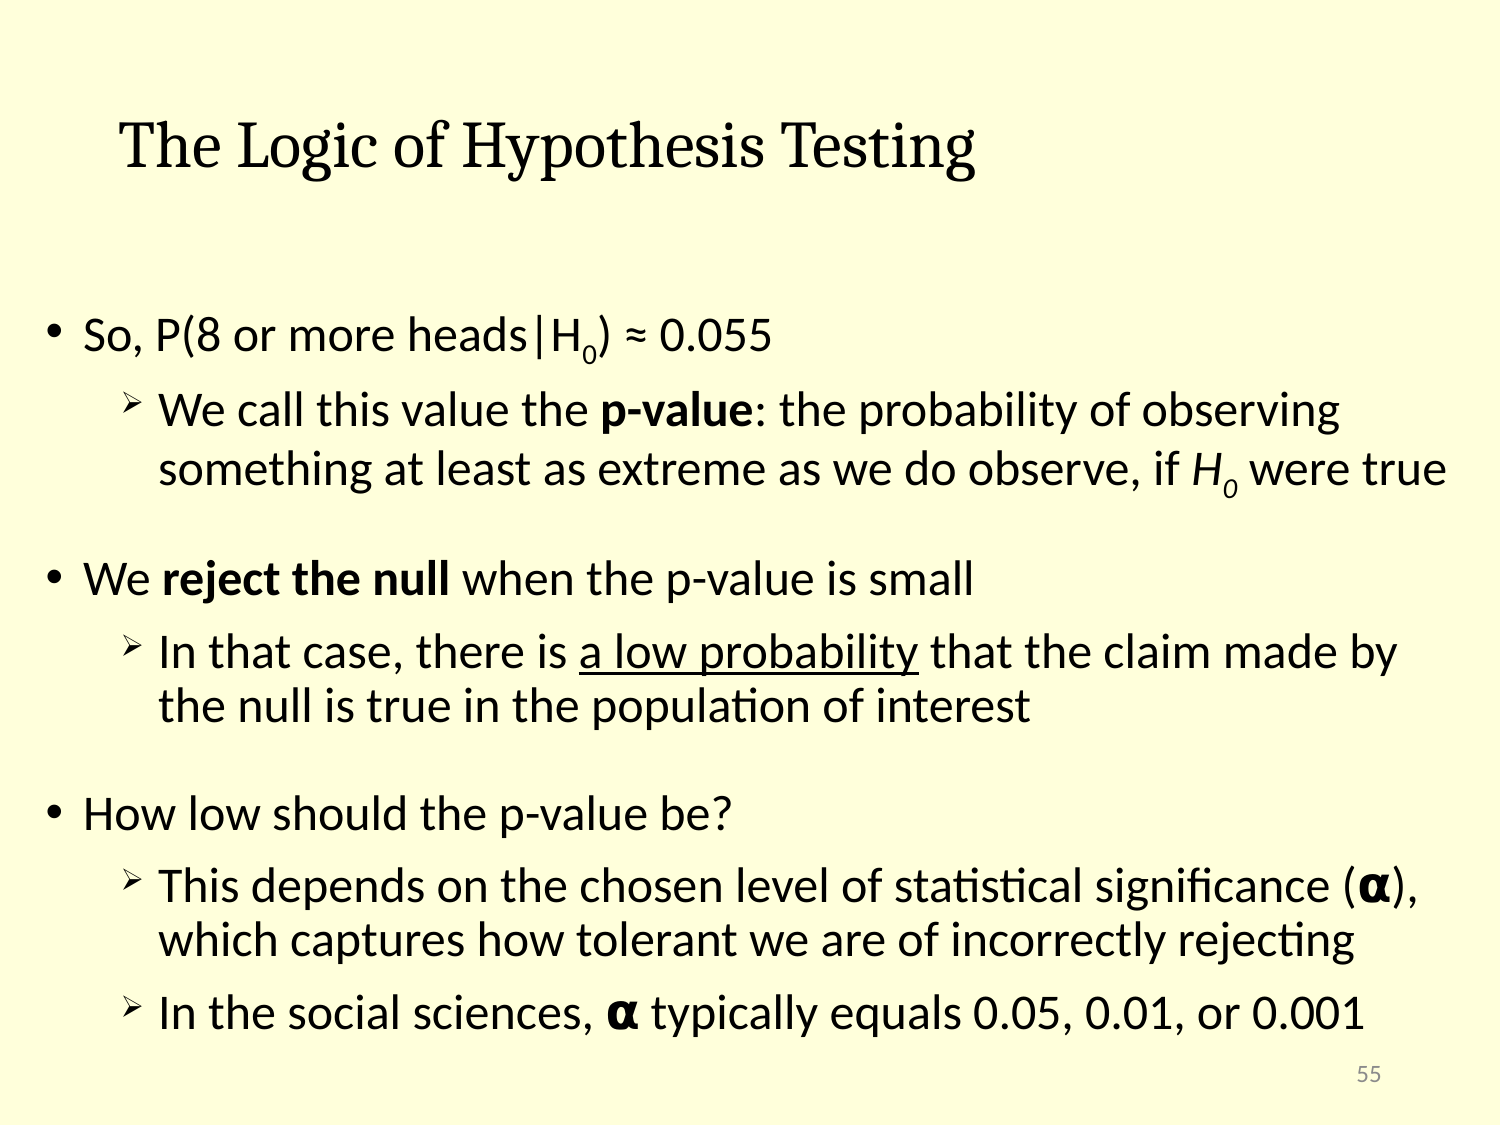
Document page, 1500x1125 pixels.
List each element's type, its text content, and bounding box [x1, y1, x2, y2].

title The Logic of Hypothesis Testing [103, 37, 1397, 255]
slide_number 55 [1059, 1042, 1397, 1103]
